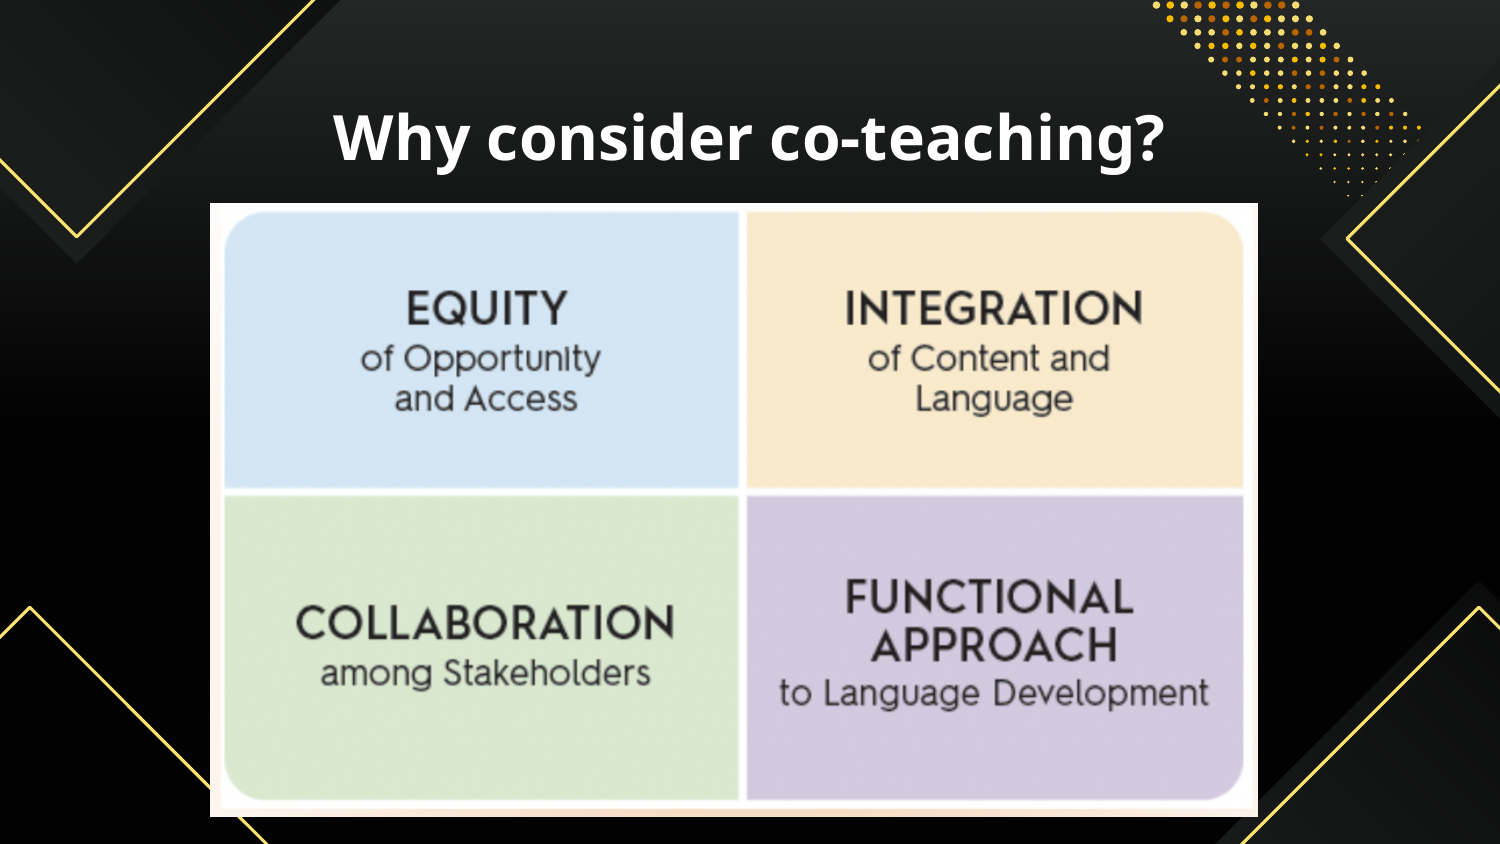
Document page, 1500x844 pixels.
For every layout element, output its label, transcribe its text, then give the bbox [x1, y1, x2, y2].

title Why consider co-teaching? [118, 88, 1382, 183]
picture [210, 203, 1258, 817]
